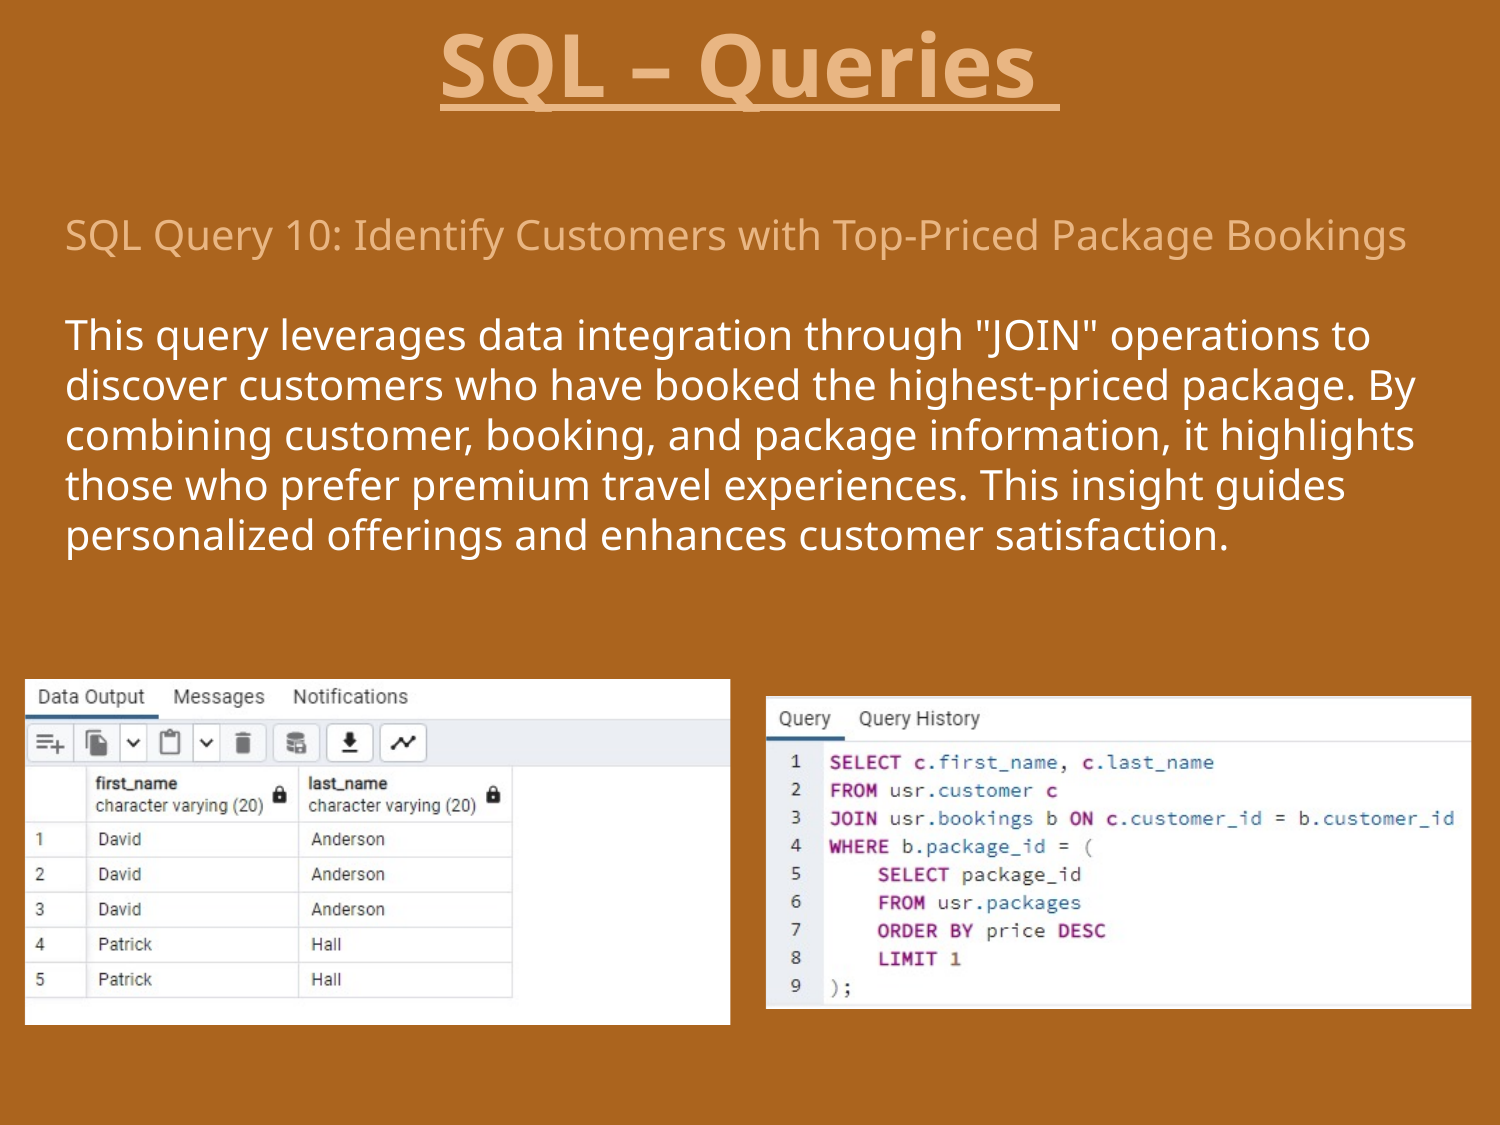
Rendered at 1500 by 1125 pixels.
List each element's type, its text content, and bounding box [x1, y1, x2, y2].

picture [765, 696, 1472, 1009]
picture [24, 679, 731, 1025]
title SQL – Queries [112, 0, 1388, 201]
text_box SQL Query 10: Identify Customers with Top-Priced Package Bookings This query leverages data integration through "JOIN" operations to discover customers who have booked the highest-priced package. By combining customer, booking, and package information, it highlights those who prefer premium travel experiences. This insight guides personalized offerings and enhances customer satisfaction. [50, 201, 1500, 567]
